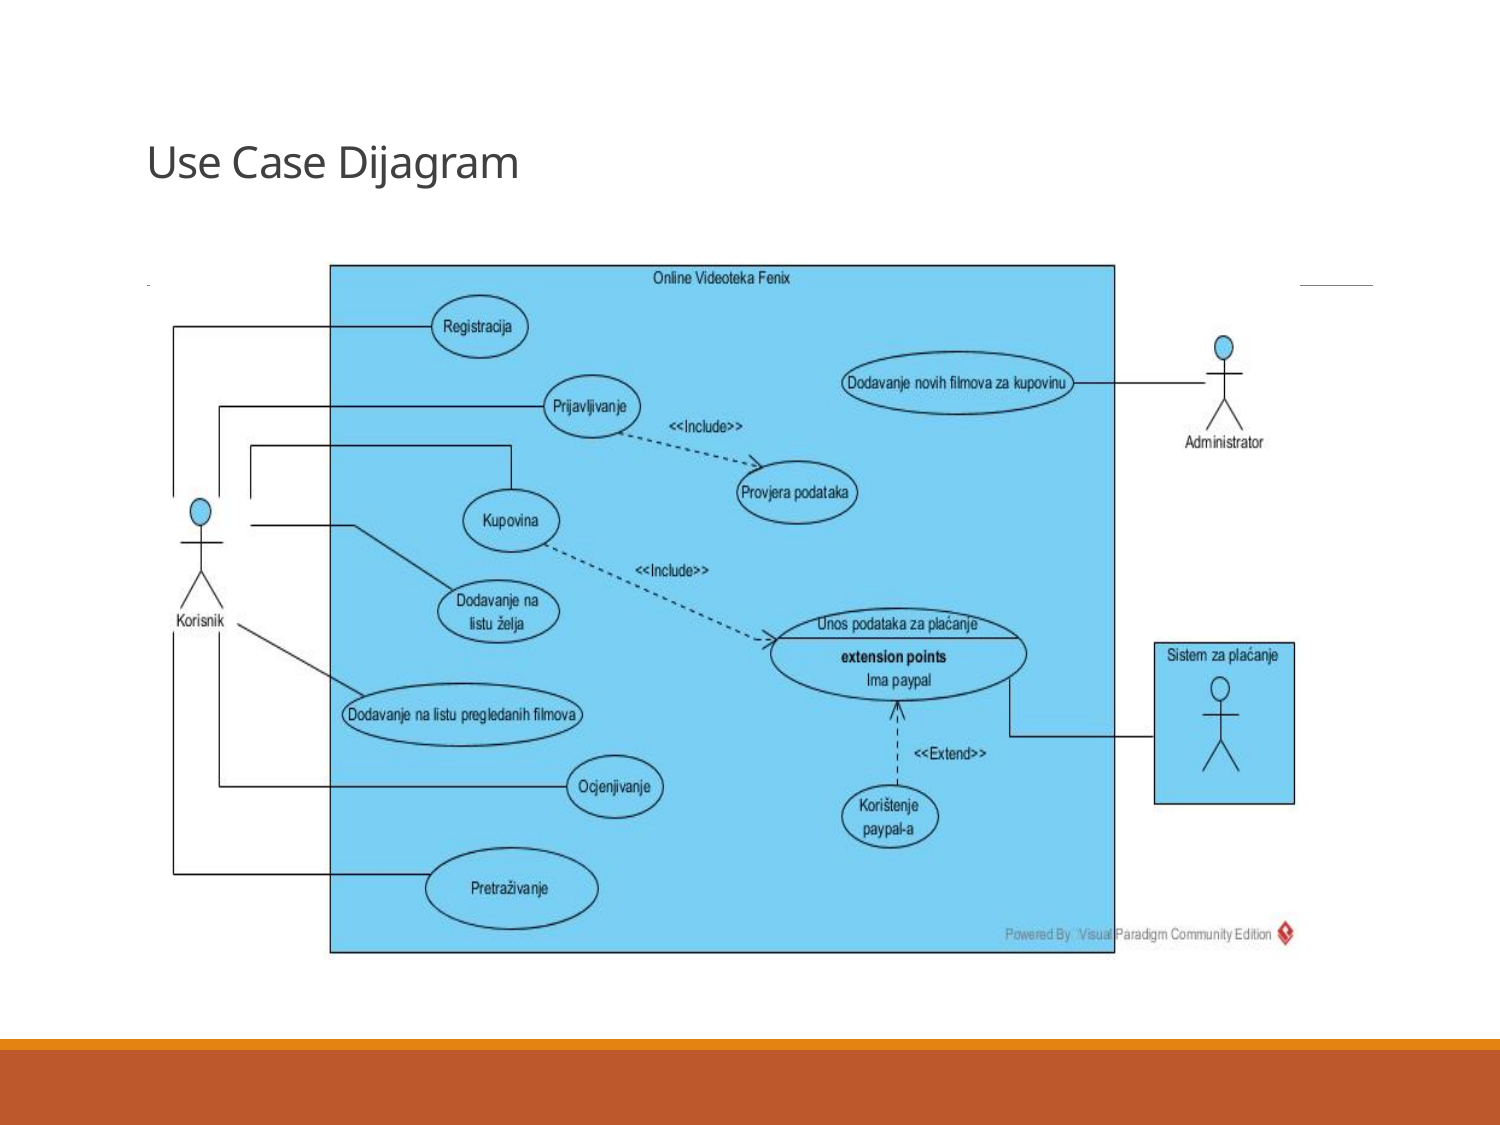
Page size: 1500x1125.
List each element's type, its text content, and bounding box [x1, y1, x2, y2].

title Use Case Dijagram [131, 135, 1369, 196]
picture [149, 261, 1301, 960]
